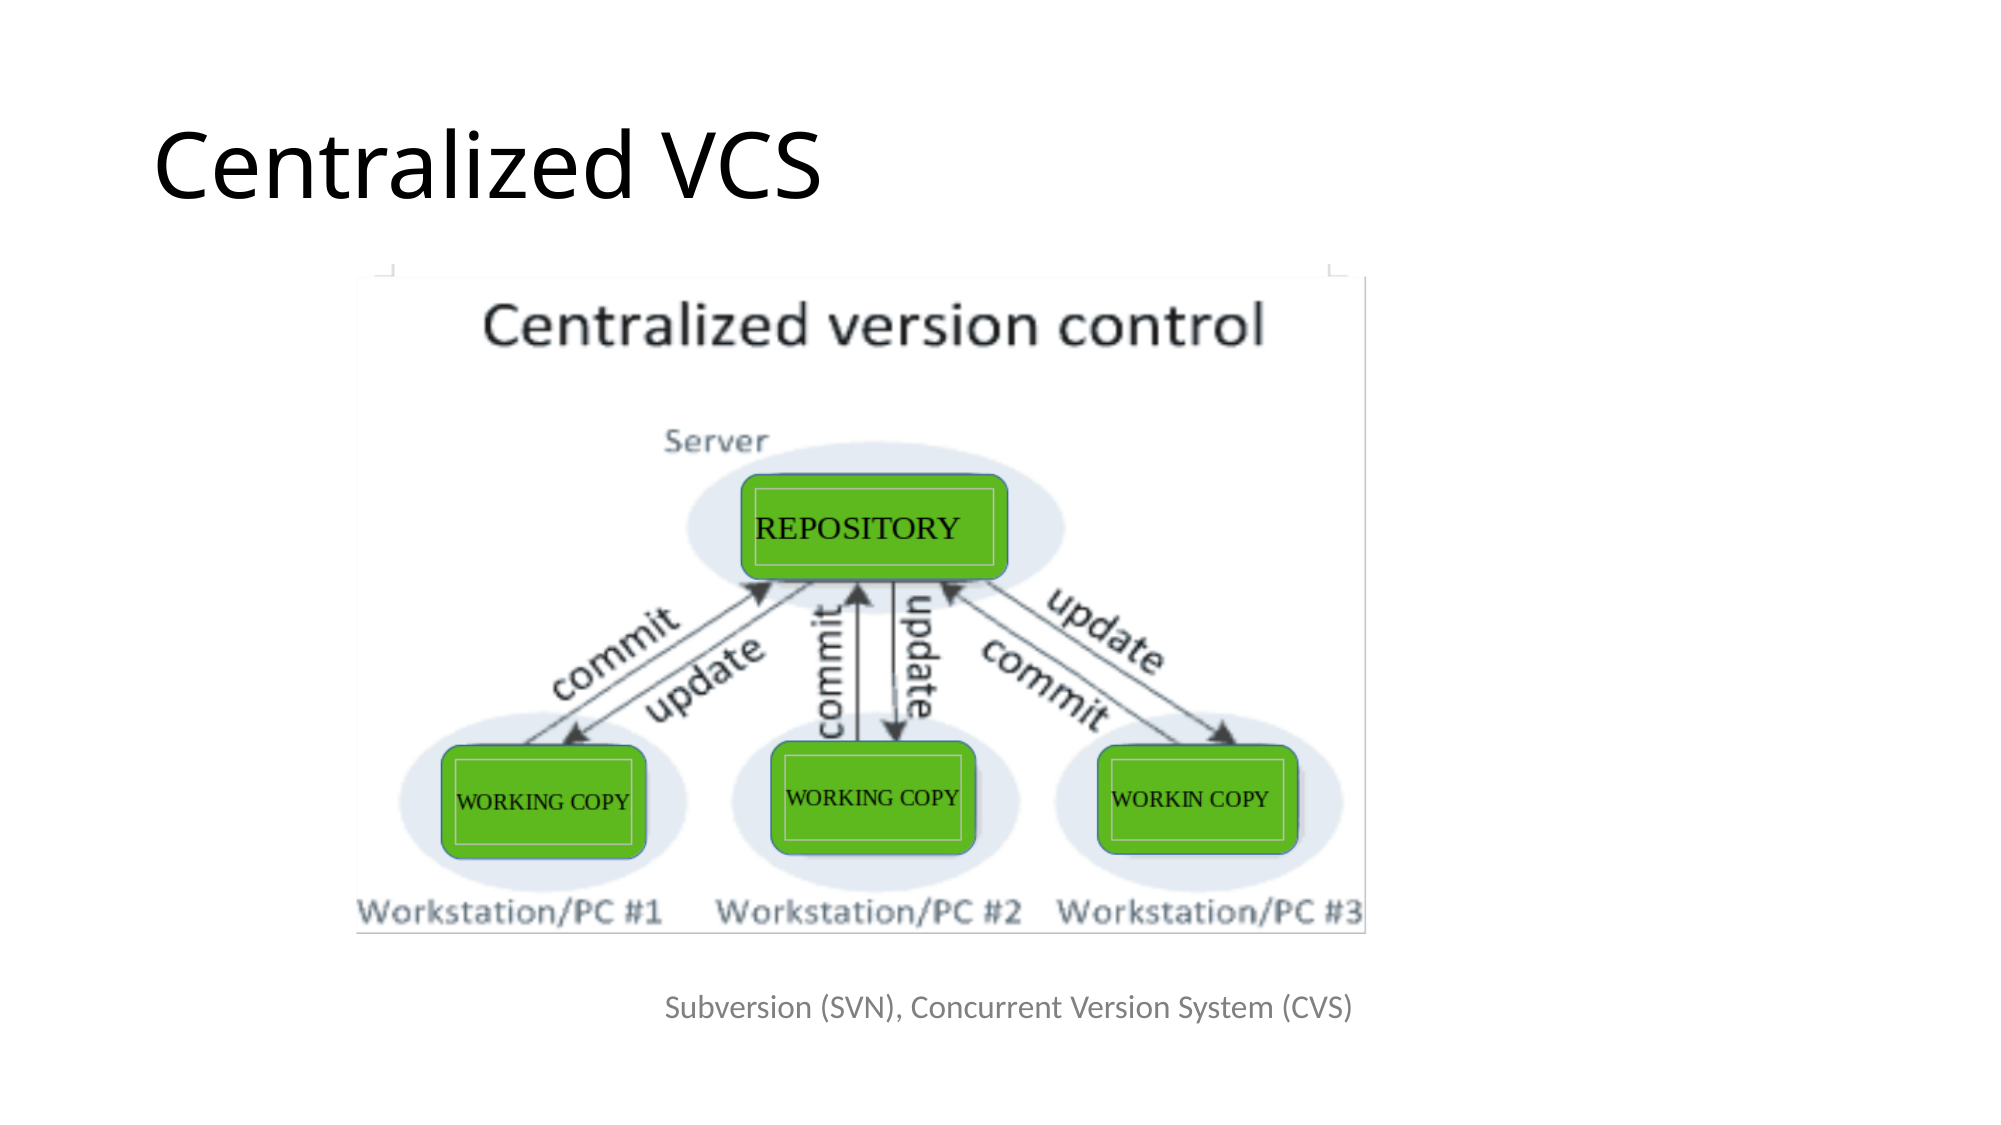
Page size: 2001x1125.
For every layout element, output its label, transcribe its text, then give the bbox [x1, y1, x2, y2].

title Centralized VCS [137, 59, 1863, 278]
list Subversion (SVN), Concurrent Version System (CVS) [334, 982, 1369, 1066]
picture [334, 264, 1369, 934]
